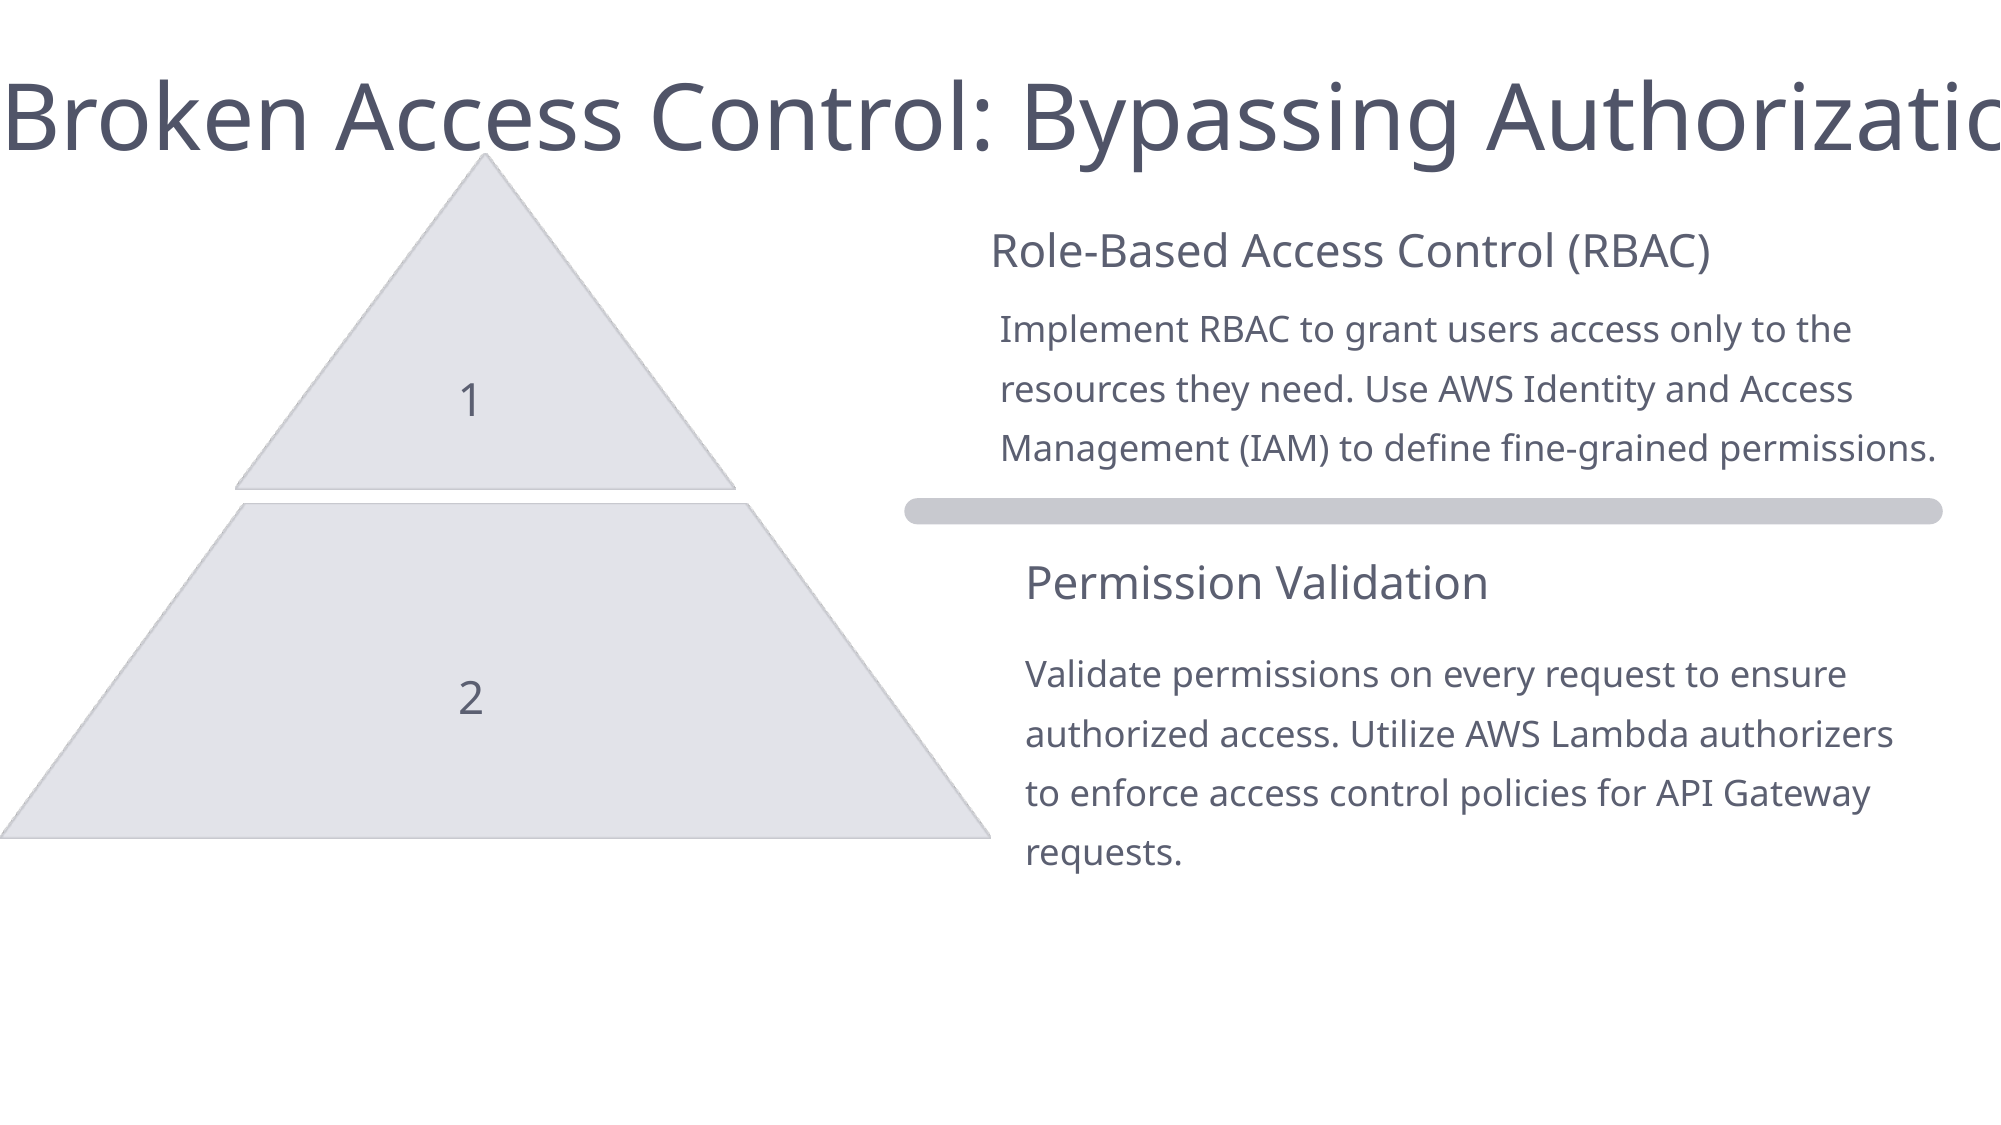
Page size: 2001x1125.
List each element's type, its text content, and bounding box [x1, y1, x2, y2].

text_box Permission Validation [1024, 551, 1500, 610]
picture [0, 503, 991, 839]
picture [235, 153, 736, 490]
text_box Validate permissions on every request to ensure authorized access. Utilize AWS Lambda authorizers to enforce access control policies for API Gateway requests. [1025, 635, 1921, 815]
text_box Role-Based Access Control (RBAC) [990, 219, 1753, 278]
text_box [907, 498, 1943, 525]
text_box Implement RBAC to grant users access only to the resources they need. Use AWS Identity and Access Management (IAM) to define fine-grained permissions. [999, 290, 2000, 470]
text_box Broken Access Control: Bypassing Authorization [0, 53, 2000, 170]
